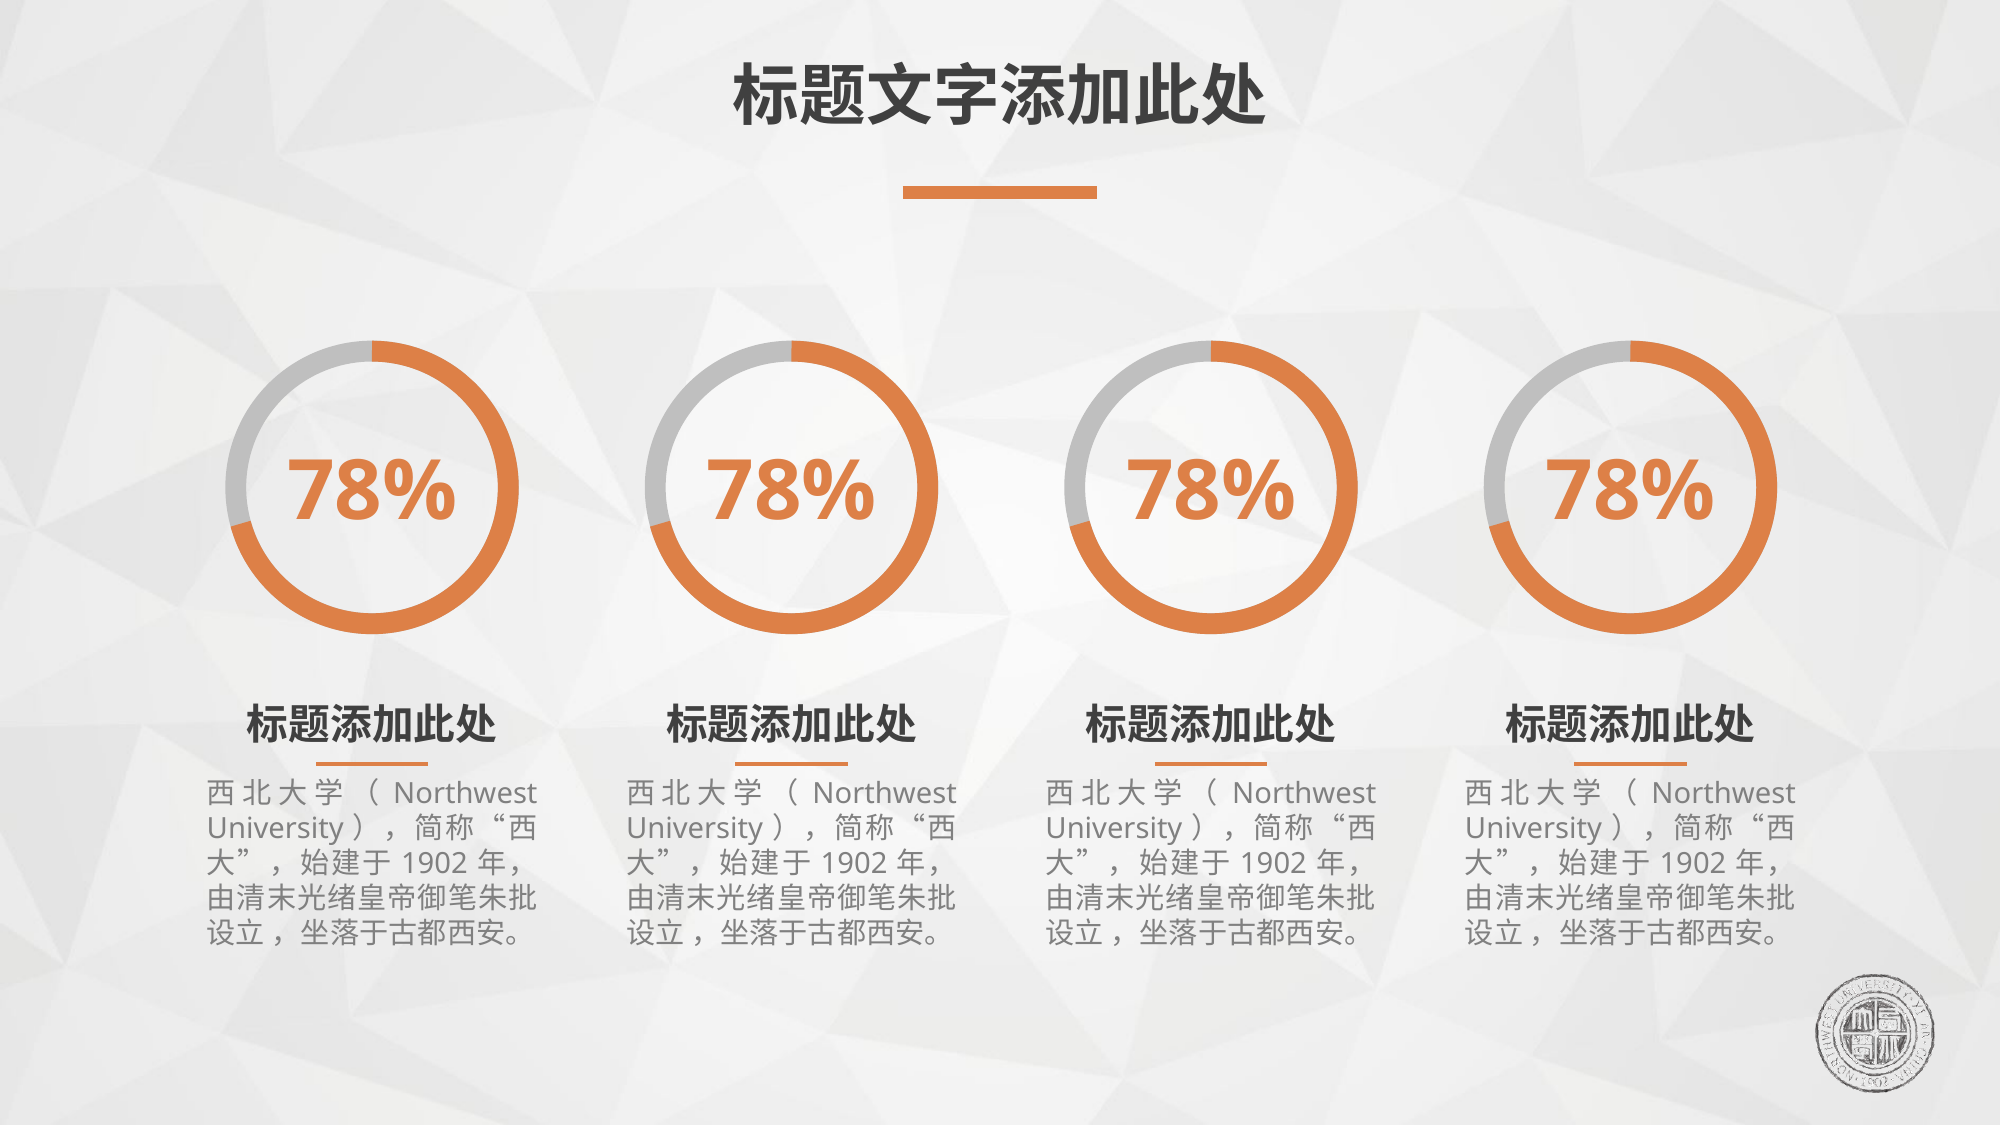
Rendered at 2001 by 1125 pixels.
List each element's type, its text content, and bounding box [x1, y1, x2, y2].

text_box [655, 351, 928, 624]
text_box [611, 690, 972, 959]
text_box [1030, 690, 1392, 959]
text_box 标题文字添加此处 [718, 45, 1282, 140]
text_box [1494, 351, 1767, 624]
picture [0, 0, 2000, 1125]
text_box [1074, 351, 1348, 624]
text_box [235, 351, 509, 624]
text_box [191, 690, 553, 959]
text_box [1450, 690, 1811, 959]
